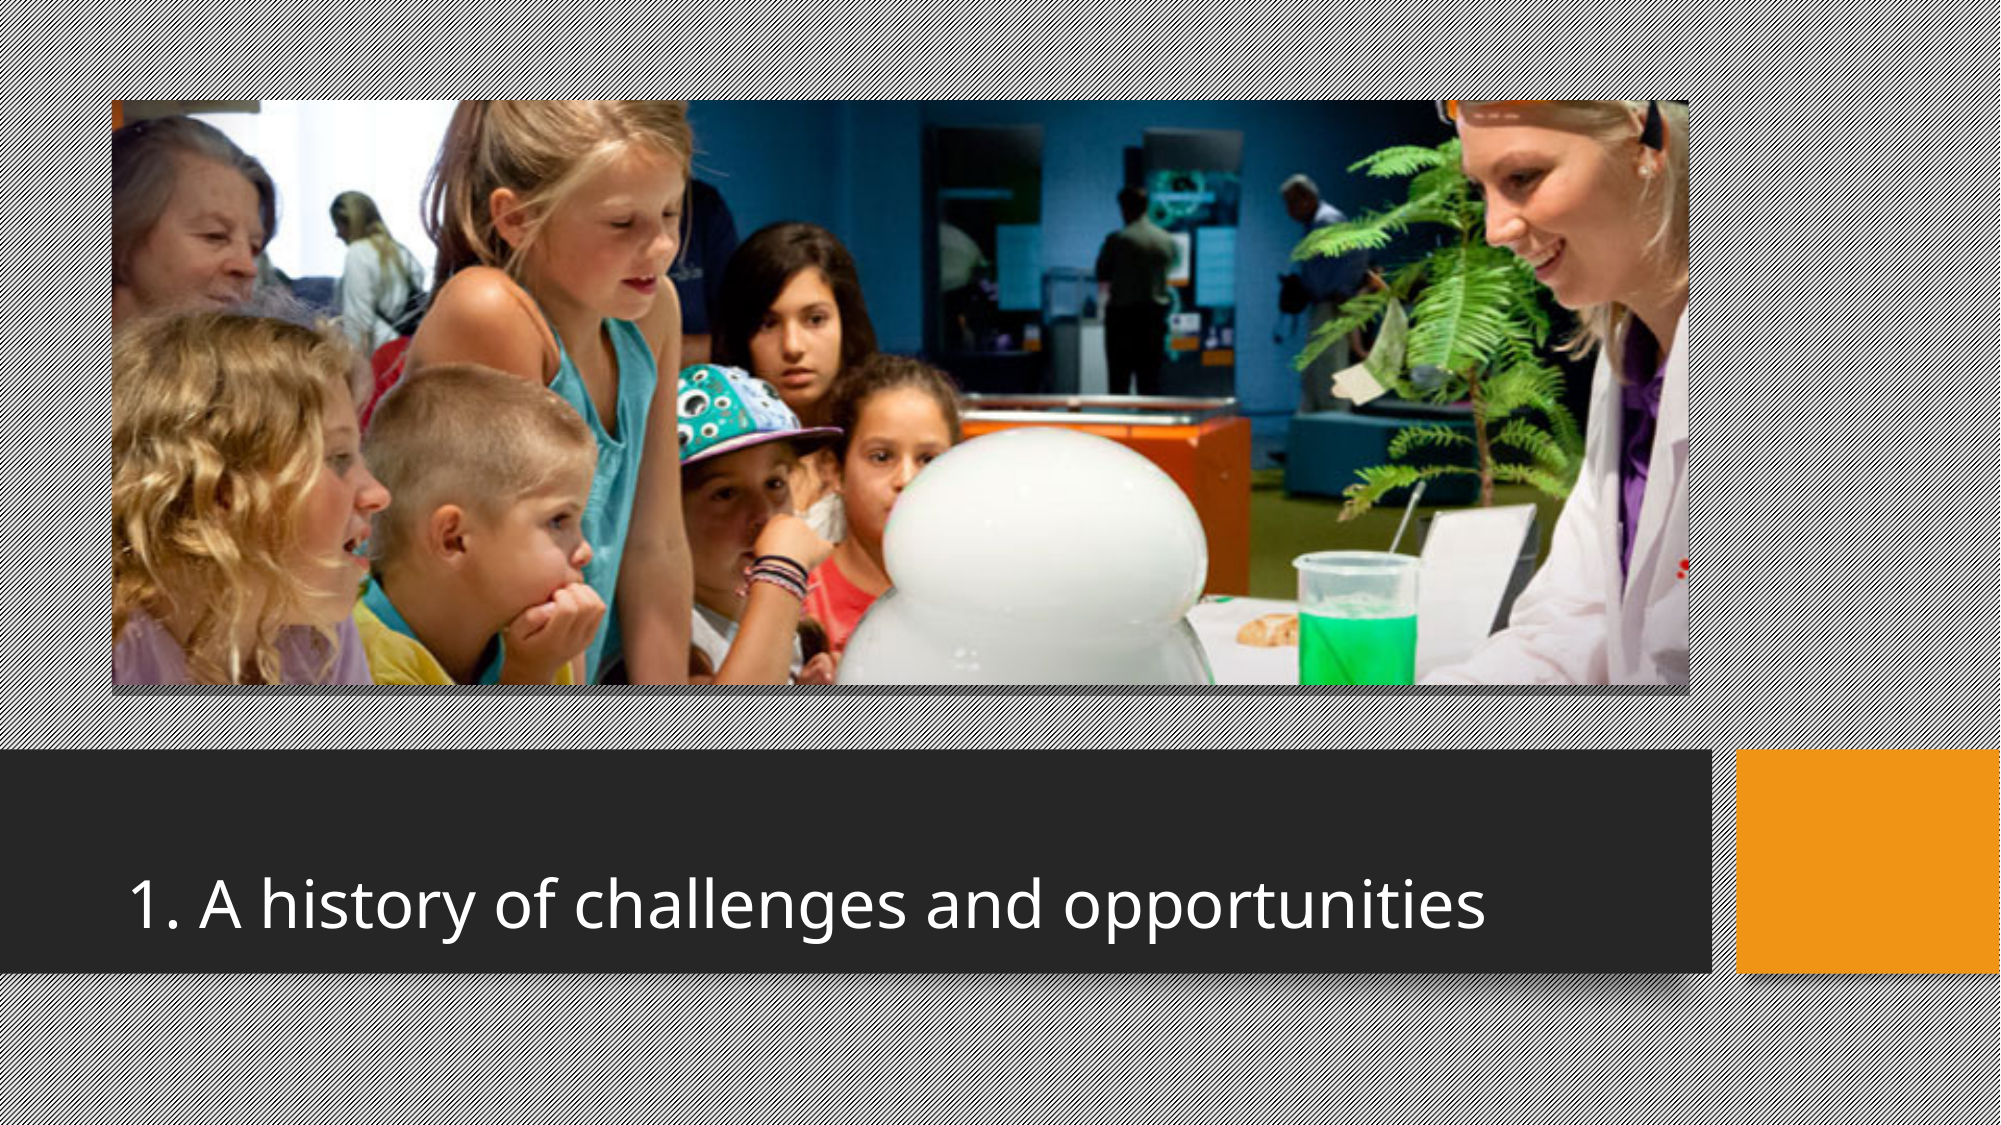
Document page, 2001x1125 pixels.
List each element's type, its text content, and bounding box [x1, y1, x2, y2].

picture [0, 0, 2000, 1125]
text_box 1. A history of challenges and opportunities [111, 772, 1647, 949]
